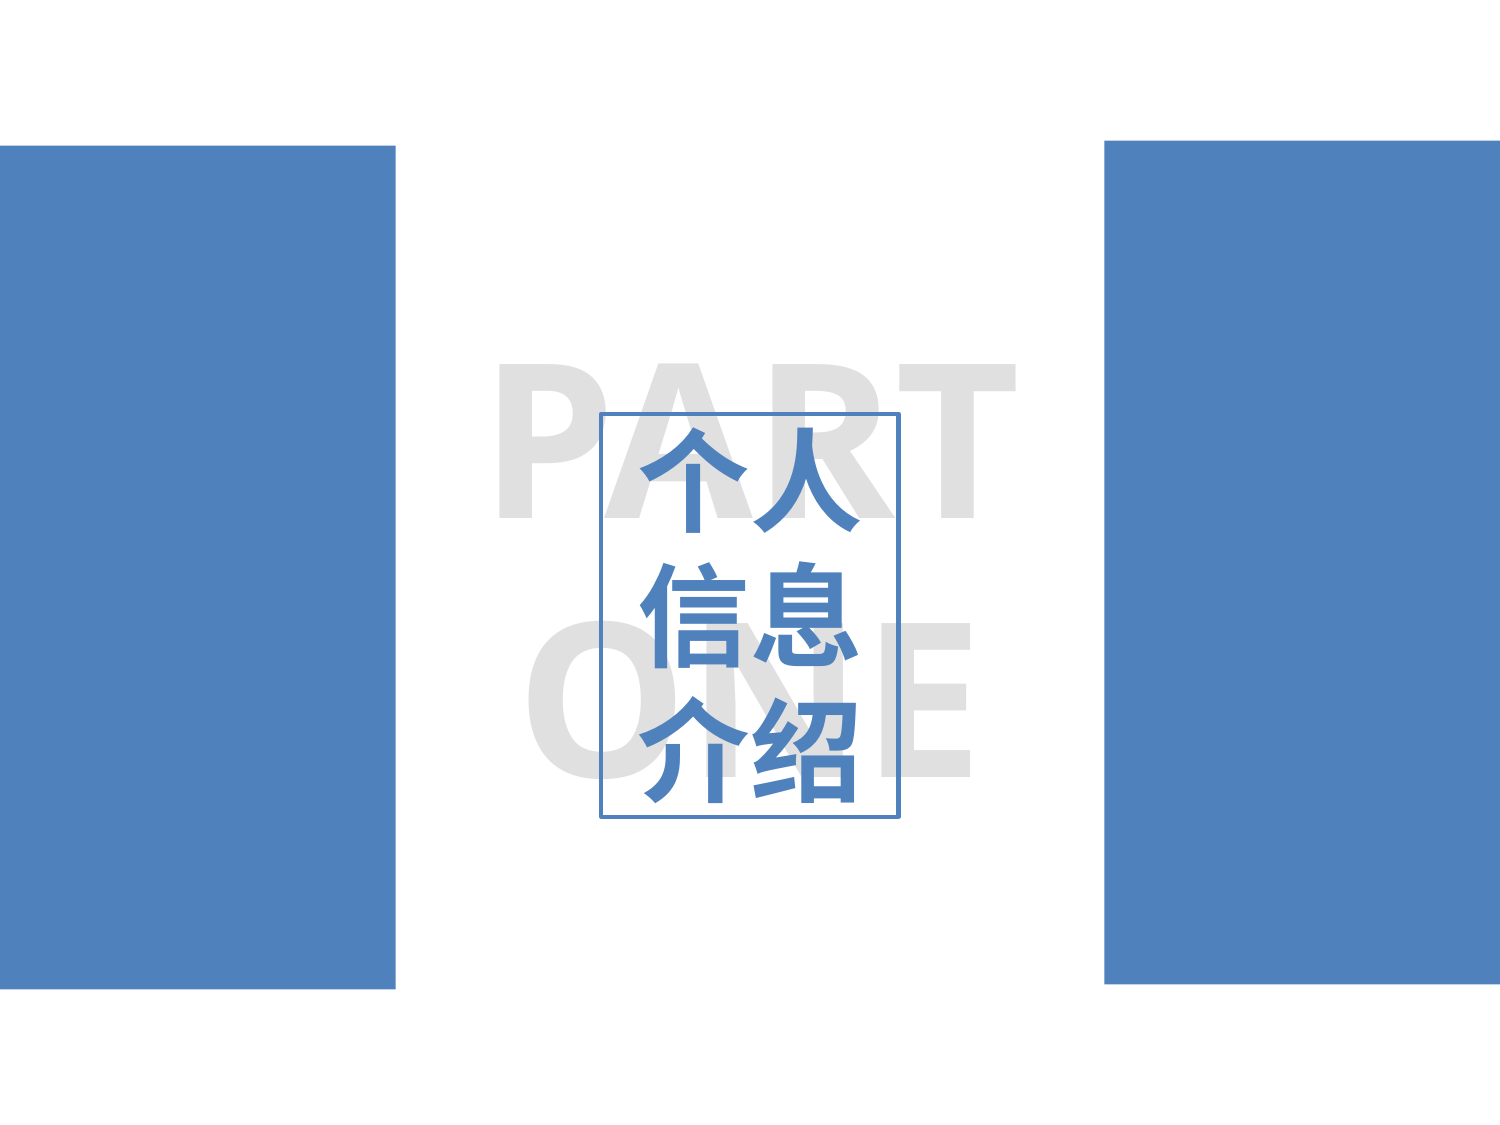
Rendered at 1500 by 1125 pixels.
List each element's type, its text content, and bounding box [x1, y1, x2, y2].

text_box [0, 143, 398, 991]
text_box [601, 403, 899, 828]
text_box PART ONE [398, 295, 1102, 828]
text_box [1102, 138, 1500, 986]
